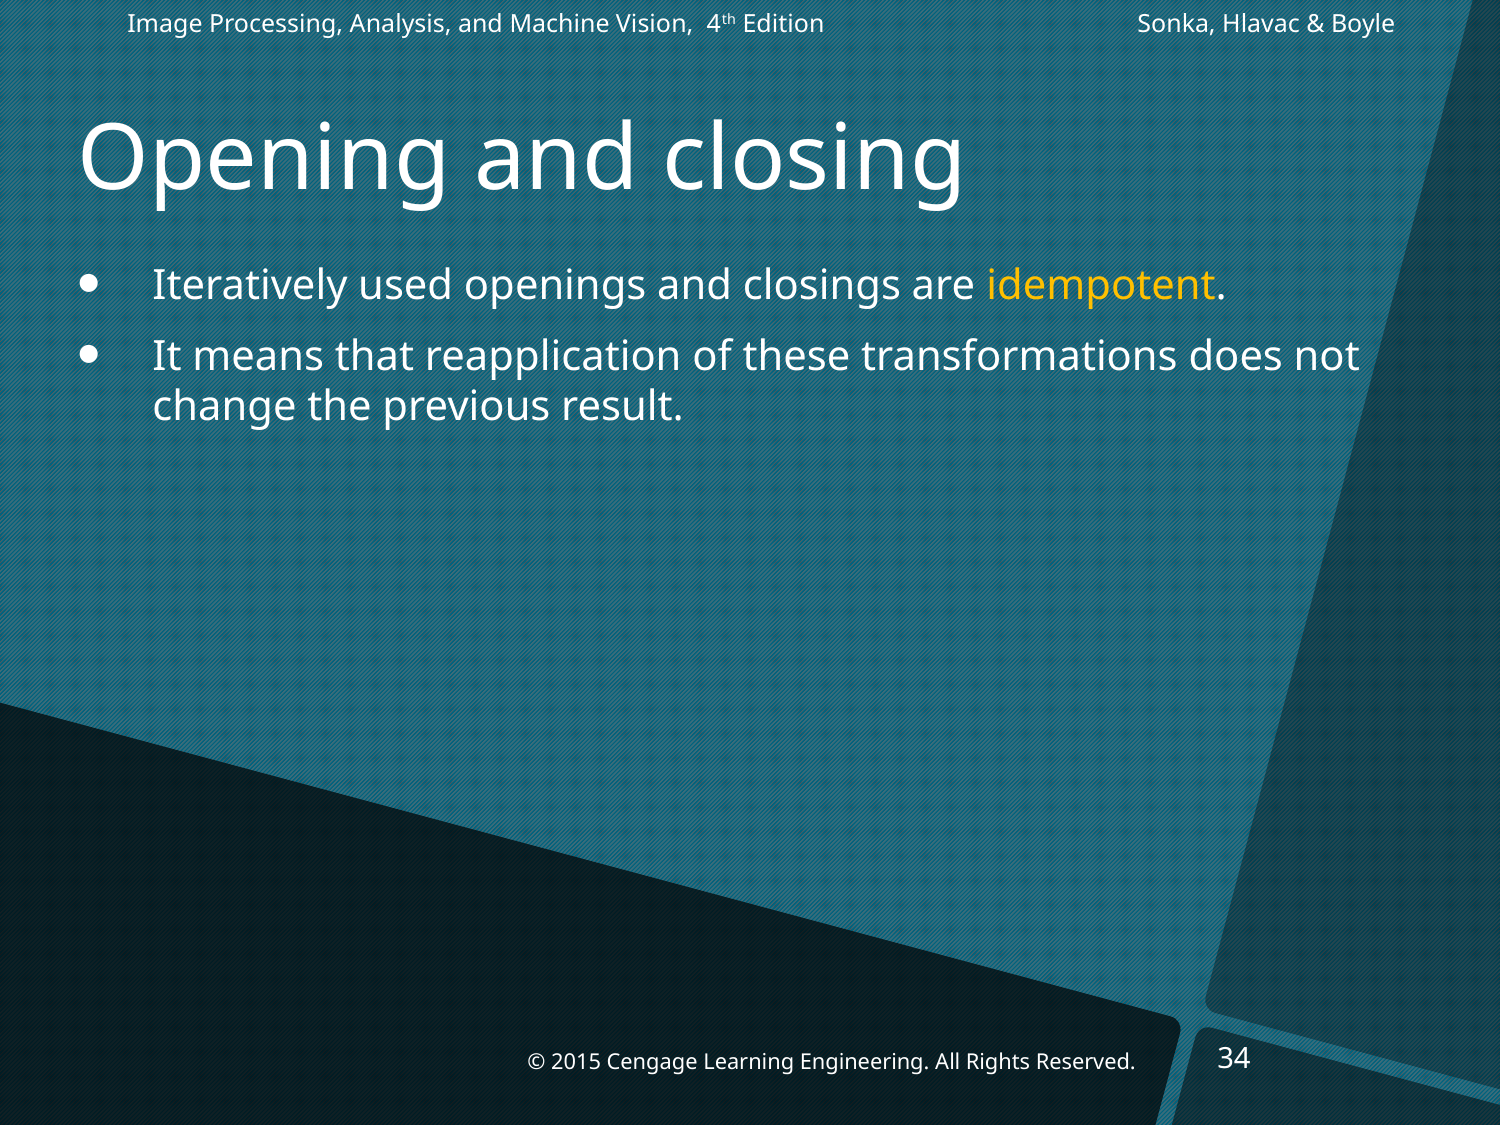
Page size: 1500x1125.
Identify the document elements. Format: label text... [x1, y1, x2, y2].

slide_number 34 [1202, 1024, 1463, 1094]
text_box Image Processing, Analysis, and Machine Vision, 4th Edition Sonka, Hlavac & Boyle [112, 0, 1413, 45]
footer © 2015 Cengage Learning Engineering. All Rights Reserved. [512, 1032, 1163, 1093]
title Opening and closing [62, 82, 1463, 225]
